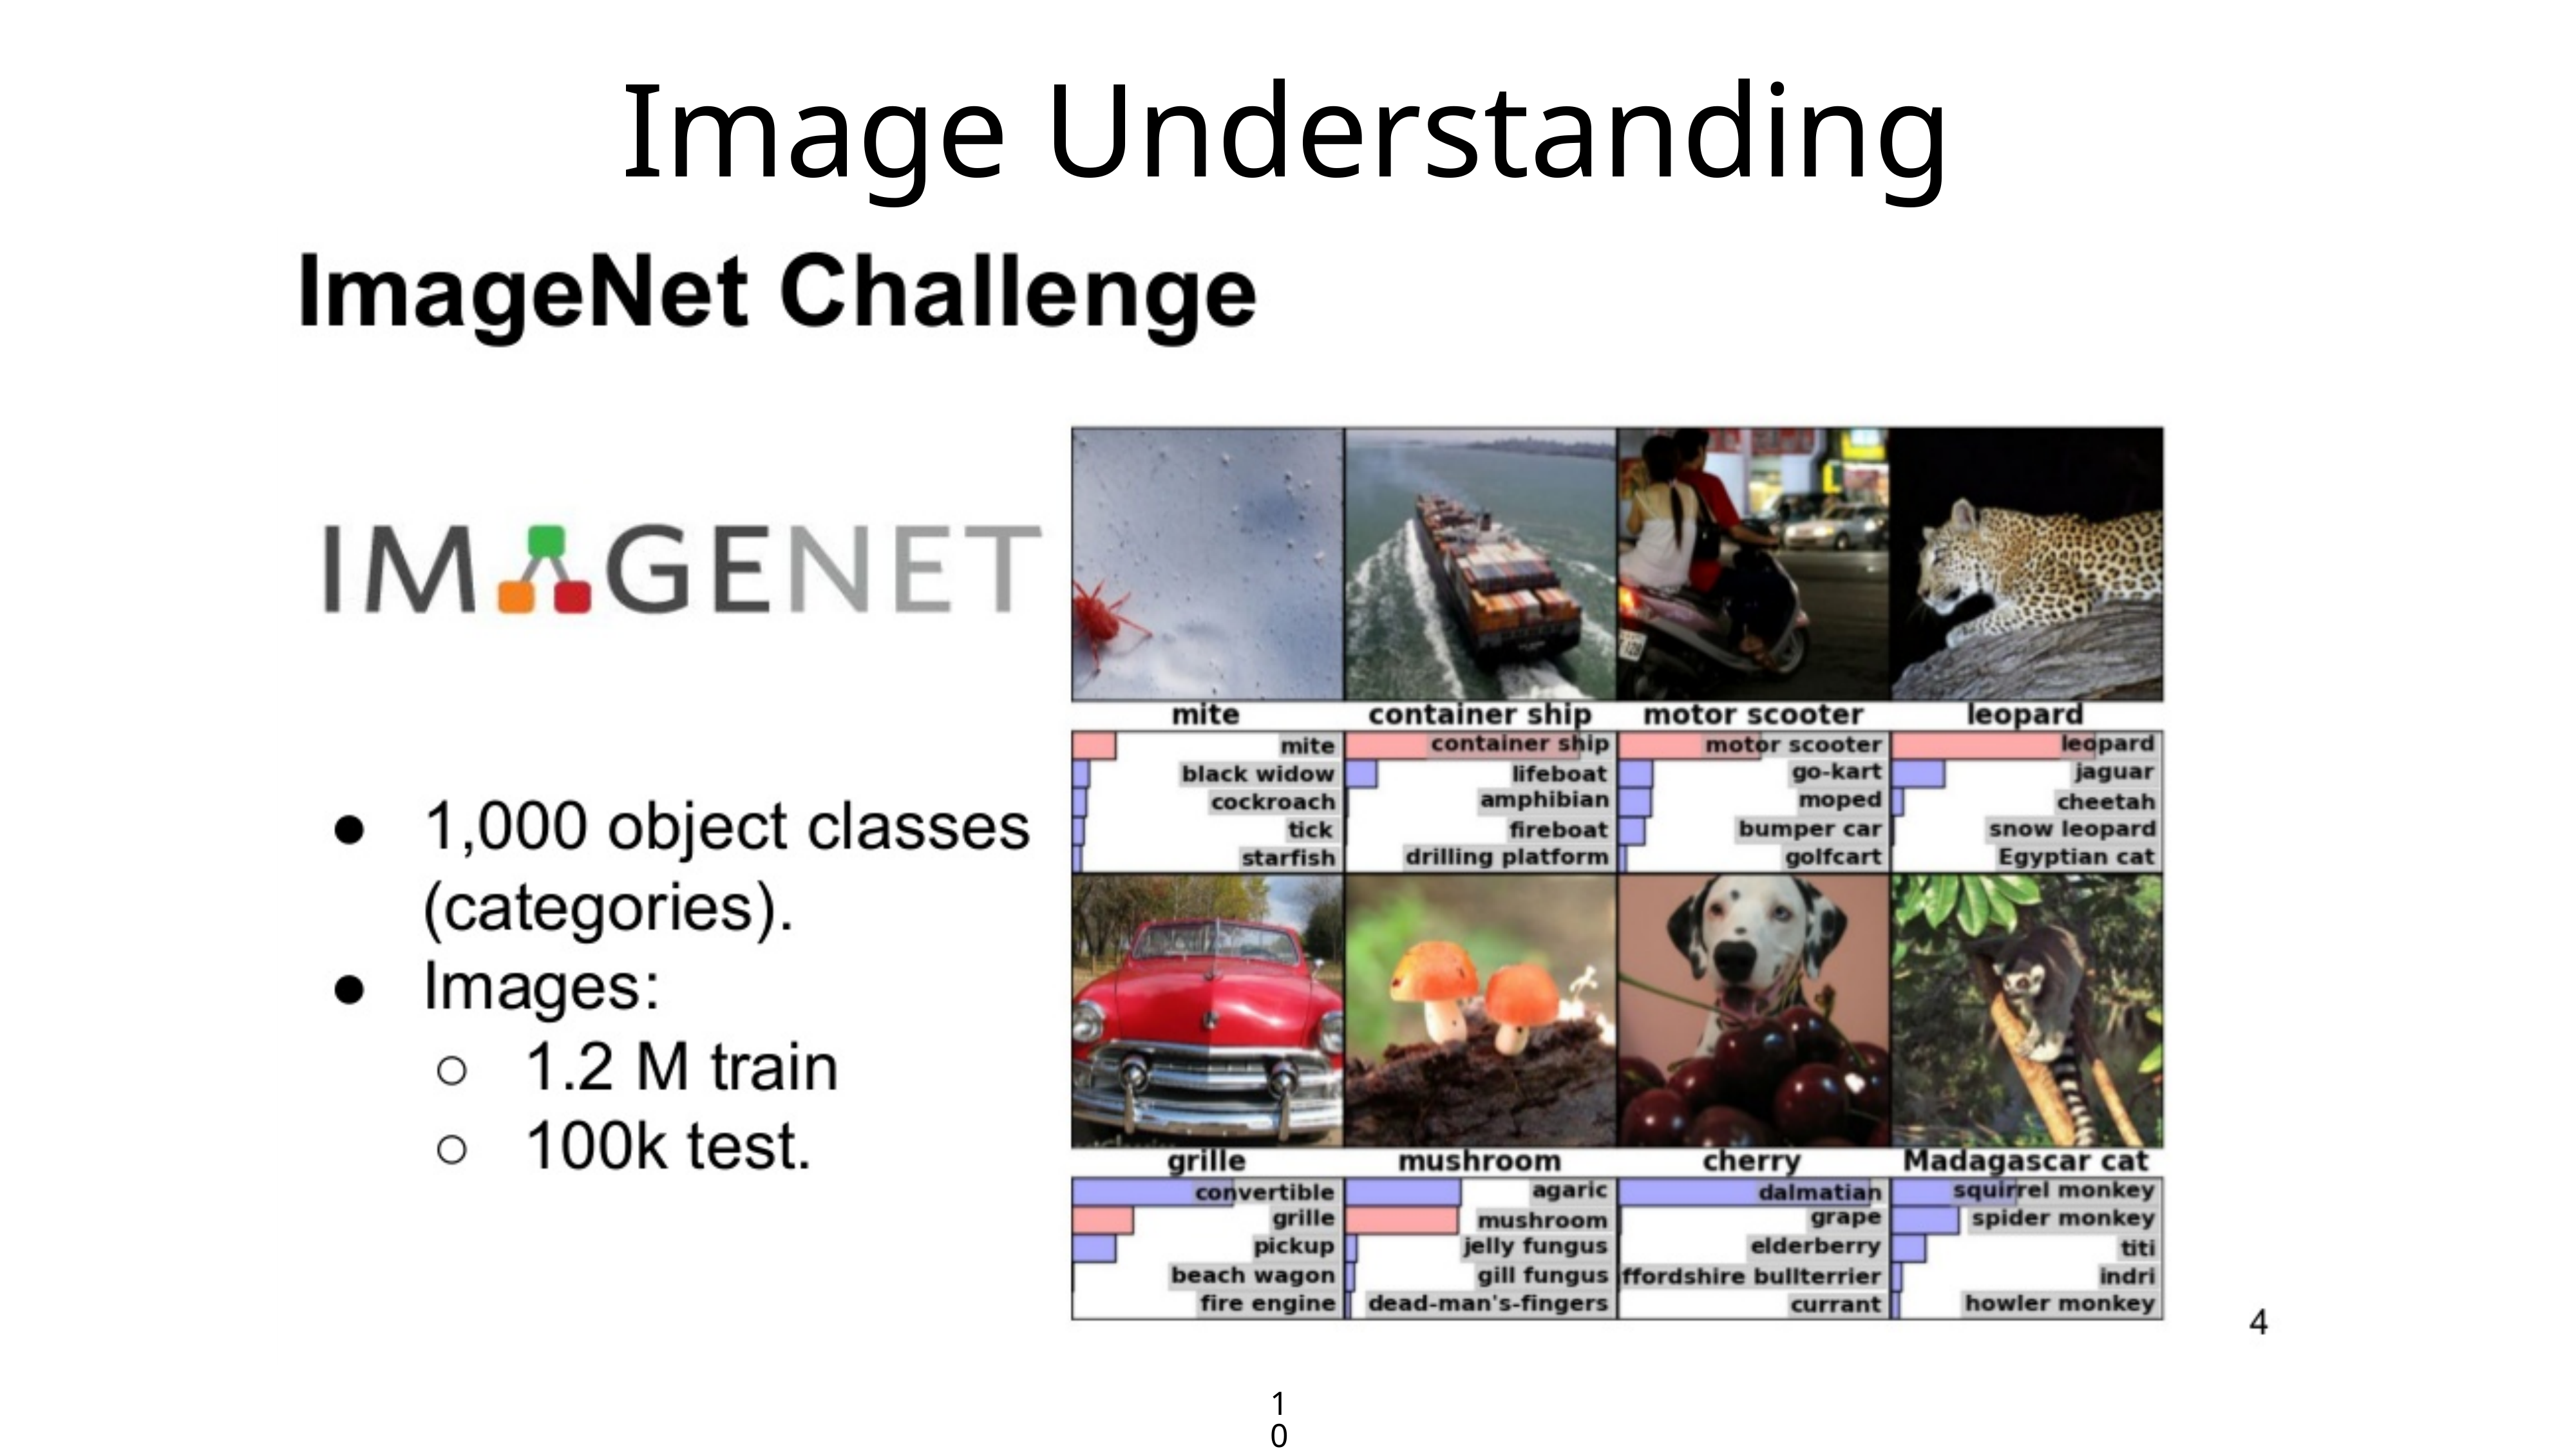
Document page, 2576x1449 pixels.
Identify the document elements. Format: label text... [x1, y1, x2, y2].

slide_number ‹#› [1262, 1375, 1312, 1428]
picture [276, 227, 2298, 1365]
text_box Image Understanding [556, 38, 2018, 212]
